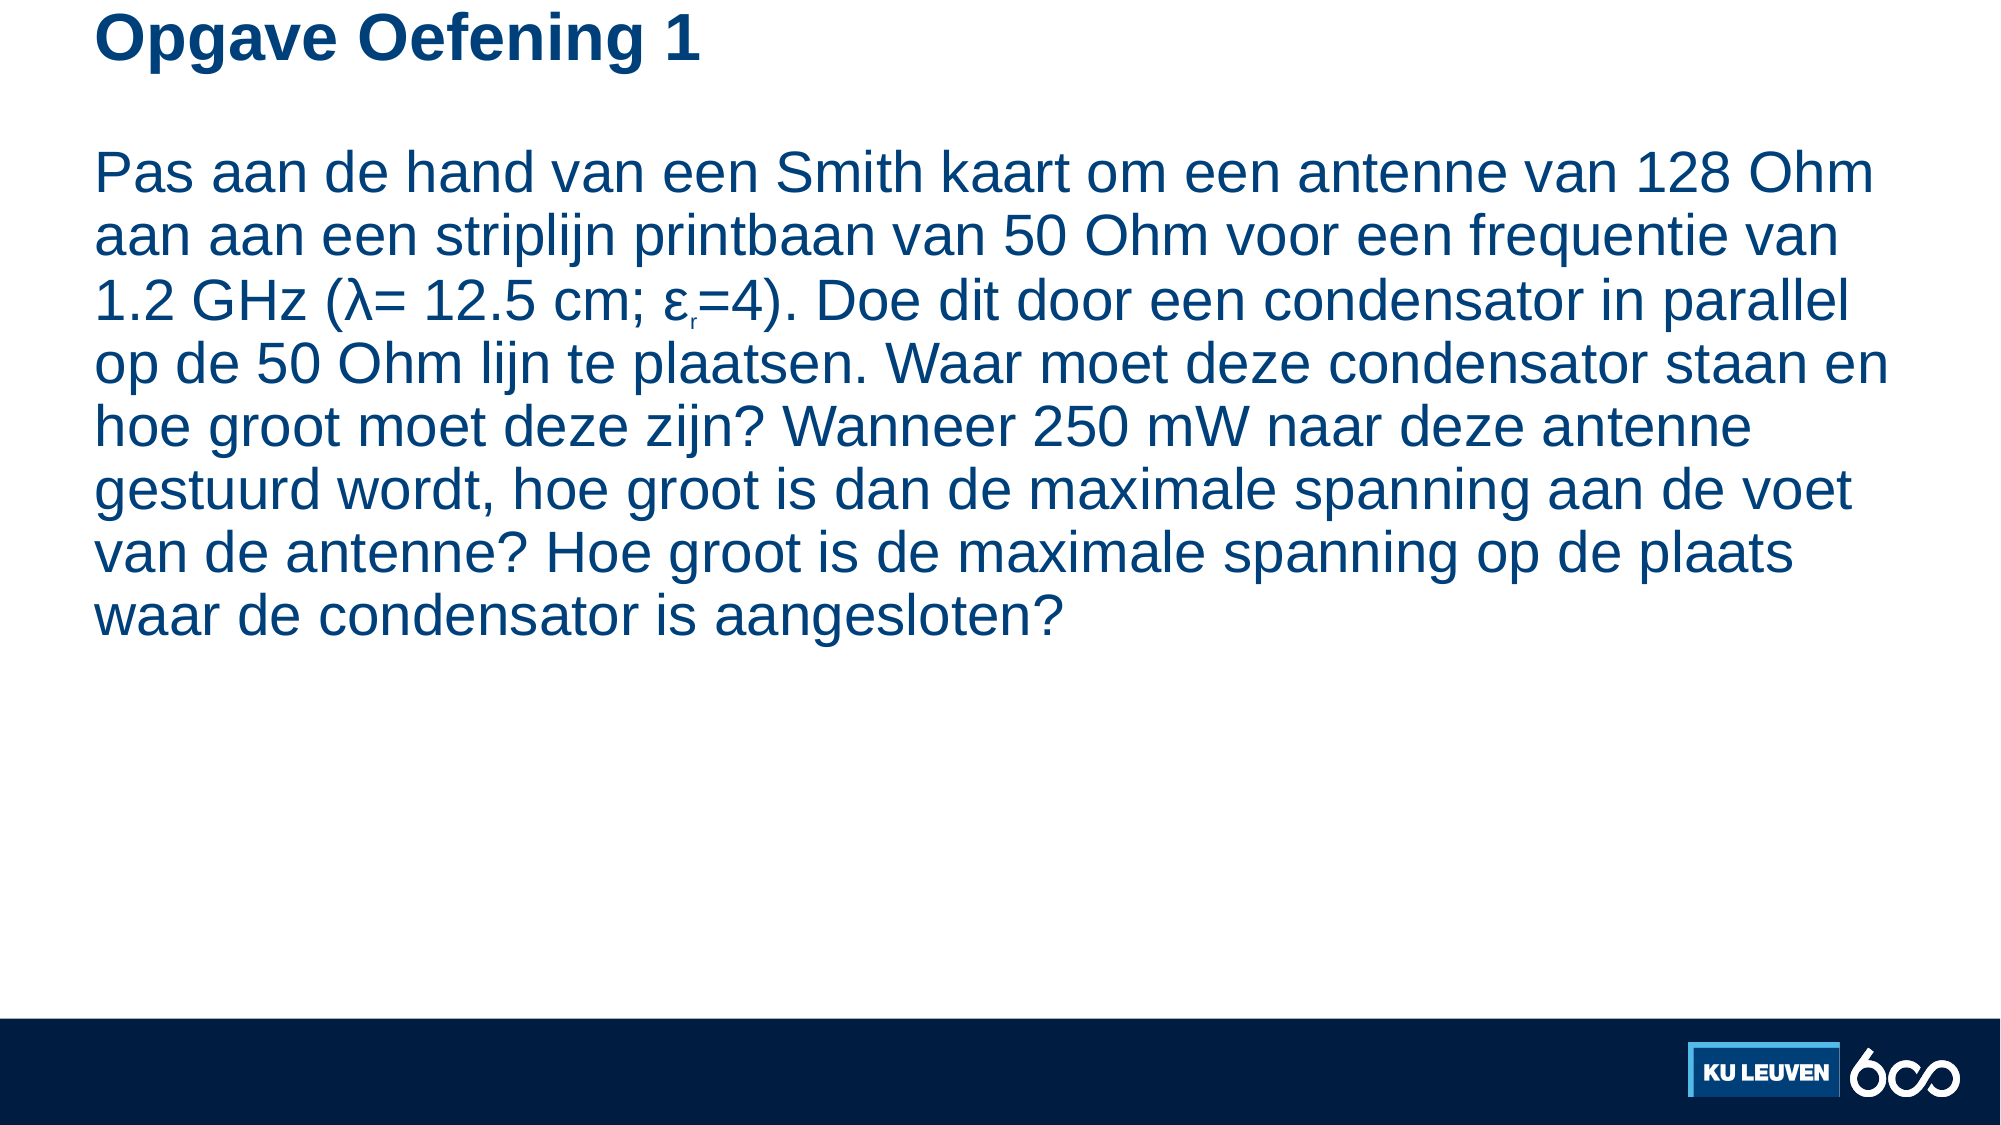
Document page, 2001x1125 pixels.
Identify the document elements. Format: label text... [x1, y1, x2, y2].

title Opgave Oefening 1 [94, 2, 1906, 110]
picture [1688, 1042, 1960, 1097]
list Pas aan de hand van een Smith kaart om een antenne van 128 Ohm aan aan een striplijn printbaan van 50 Ohm voor een frequentie van 1.2 GHz (λ= 12.5 cm; εr=4). Doe dit door een condensator in parallel op de 50 Ohm lijn te plaatsen. Waar moet deze condensator staan en hoe groot moet deze zijn? Wanneer 250 mW naar deze antenne gestuurd wordt, hoe groot is dan de maximale spanning aan de voet van de antenne? Hoe groot is de maximale spanning op de plaats waar de condensator is aangesloten? [94, 142, 1900, 781]
